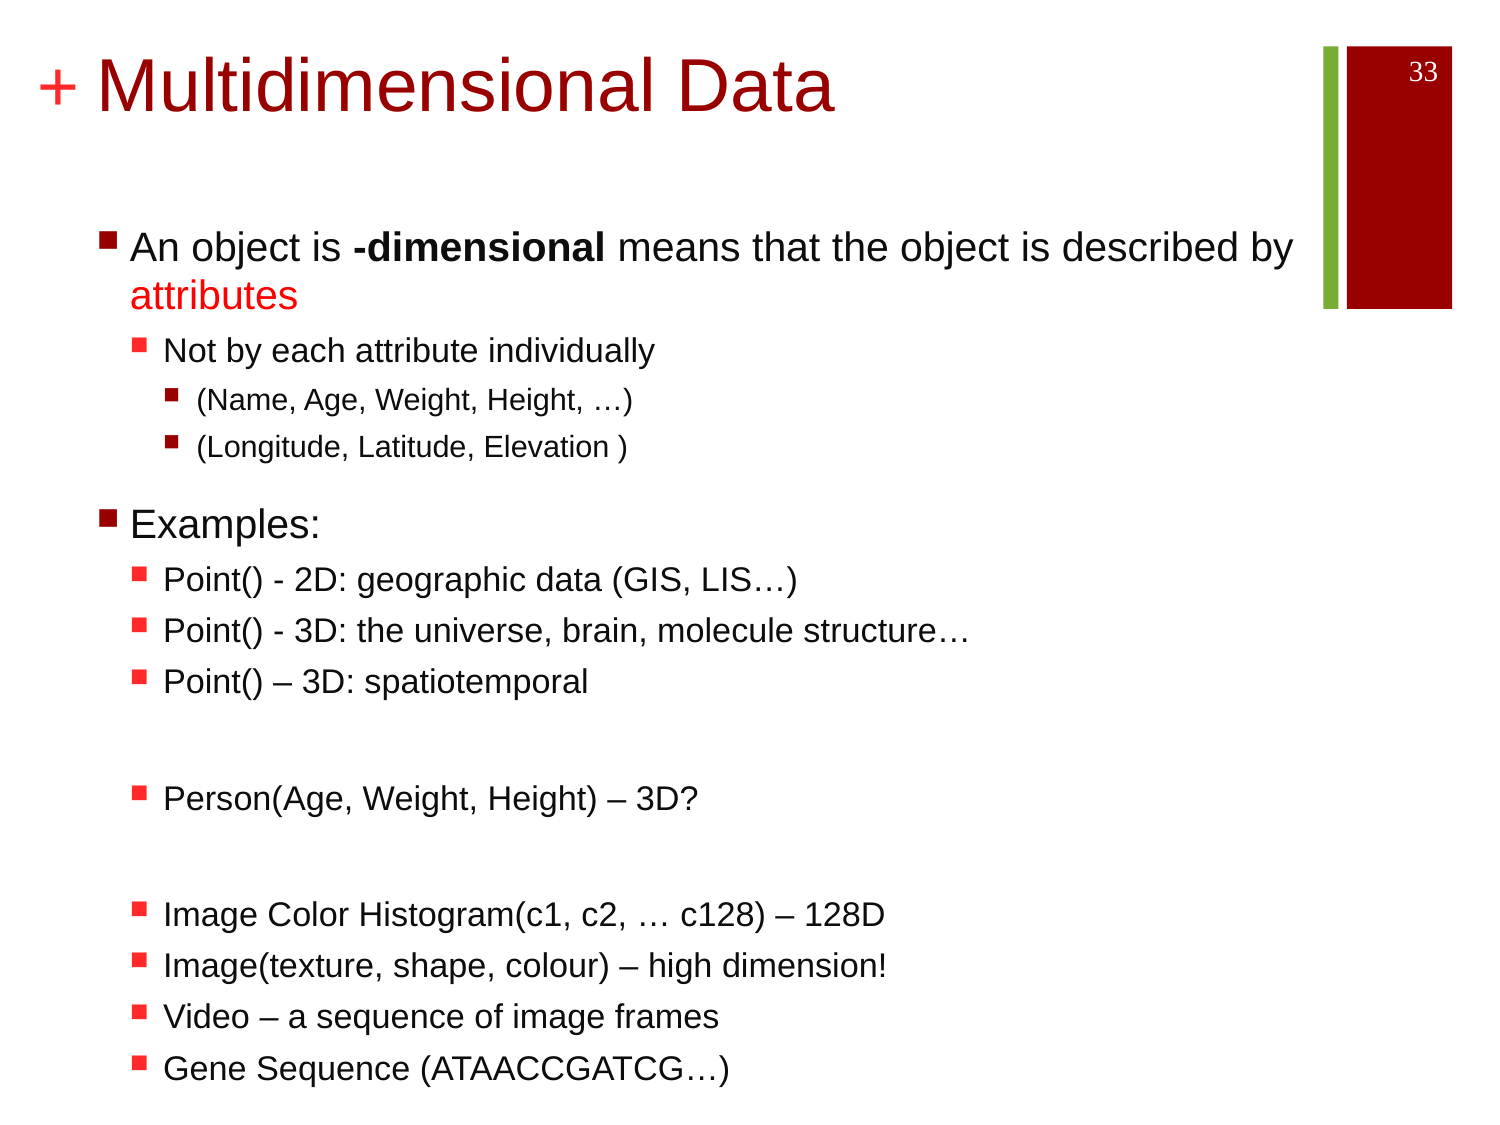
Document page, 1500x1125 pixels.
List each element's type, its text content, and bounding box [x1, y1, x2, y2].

title Multidimensional Data [81, 29, 1322, 213]
slide_number 33 [1362, 39, 1454, 100]
